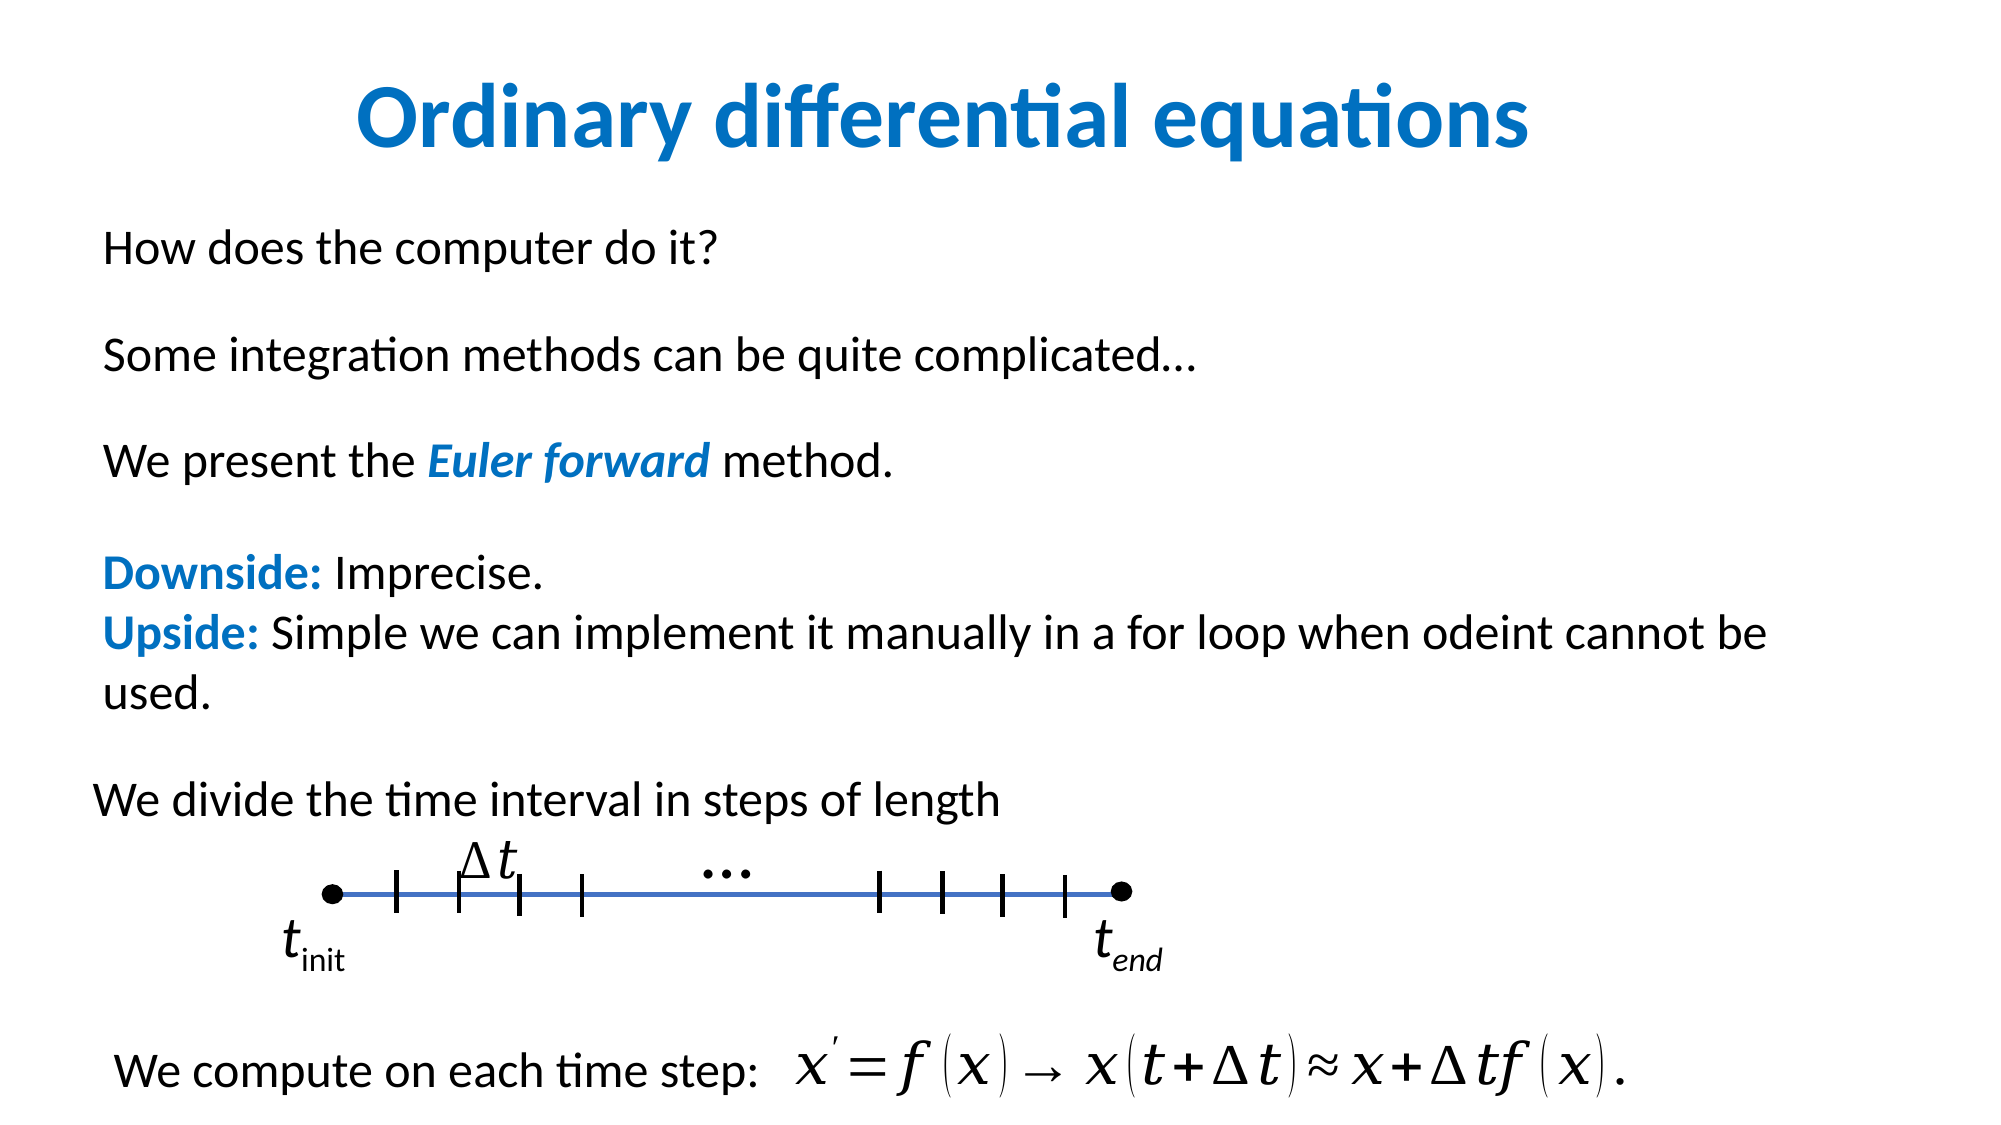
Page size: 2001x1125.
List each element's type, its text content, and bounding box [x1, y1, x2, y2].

text_box We compute on each time step: [98, 1030, 825, 1125]
text_box How does the computer do it? [88, 206, 809, 282]
text_box tinit [266, 891, 378, 986]
text_box Some integration methods can be quite complicated… [88, 313, 1328, 389]
text_box tend [1078, 891, 1190, 986]
text_box [1110, 881, 1133, 891]
text_box [322, 884, 343, 891]
text_box Downside: Imprecise. Upside: Simple we can implement it manually in a for loop when odeint cannot be used. [87, 532, 1815, 728]
text_box Ordinary differential equations [342, 48, 1547, 174]
text_box … [686, 895, 777, 902]
text_box … [686, 796, 777, 894]
text_box We present the Euler forward method. [88, 420, 1034, 496]
